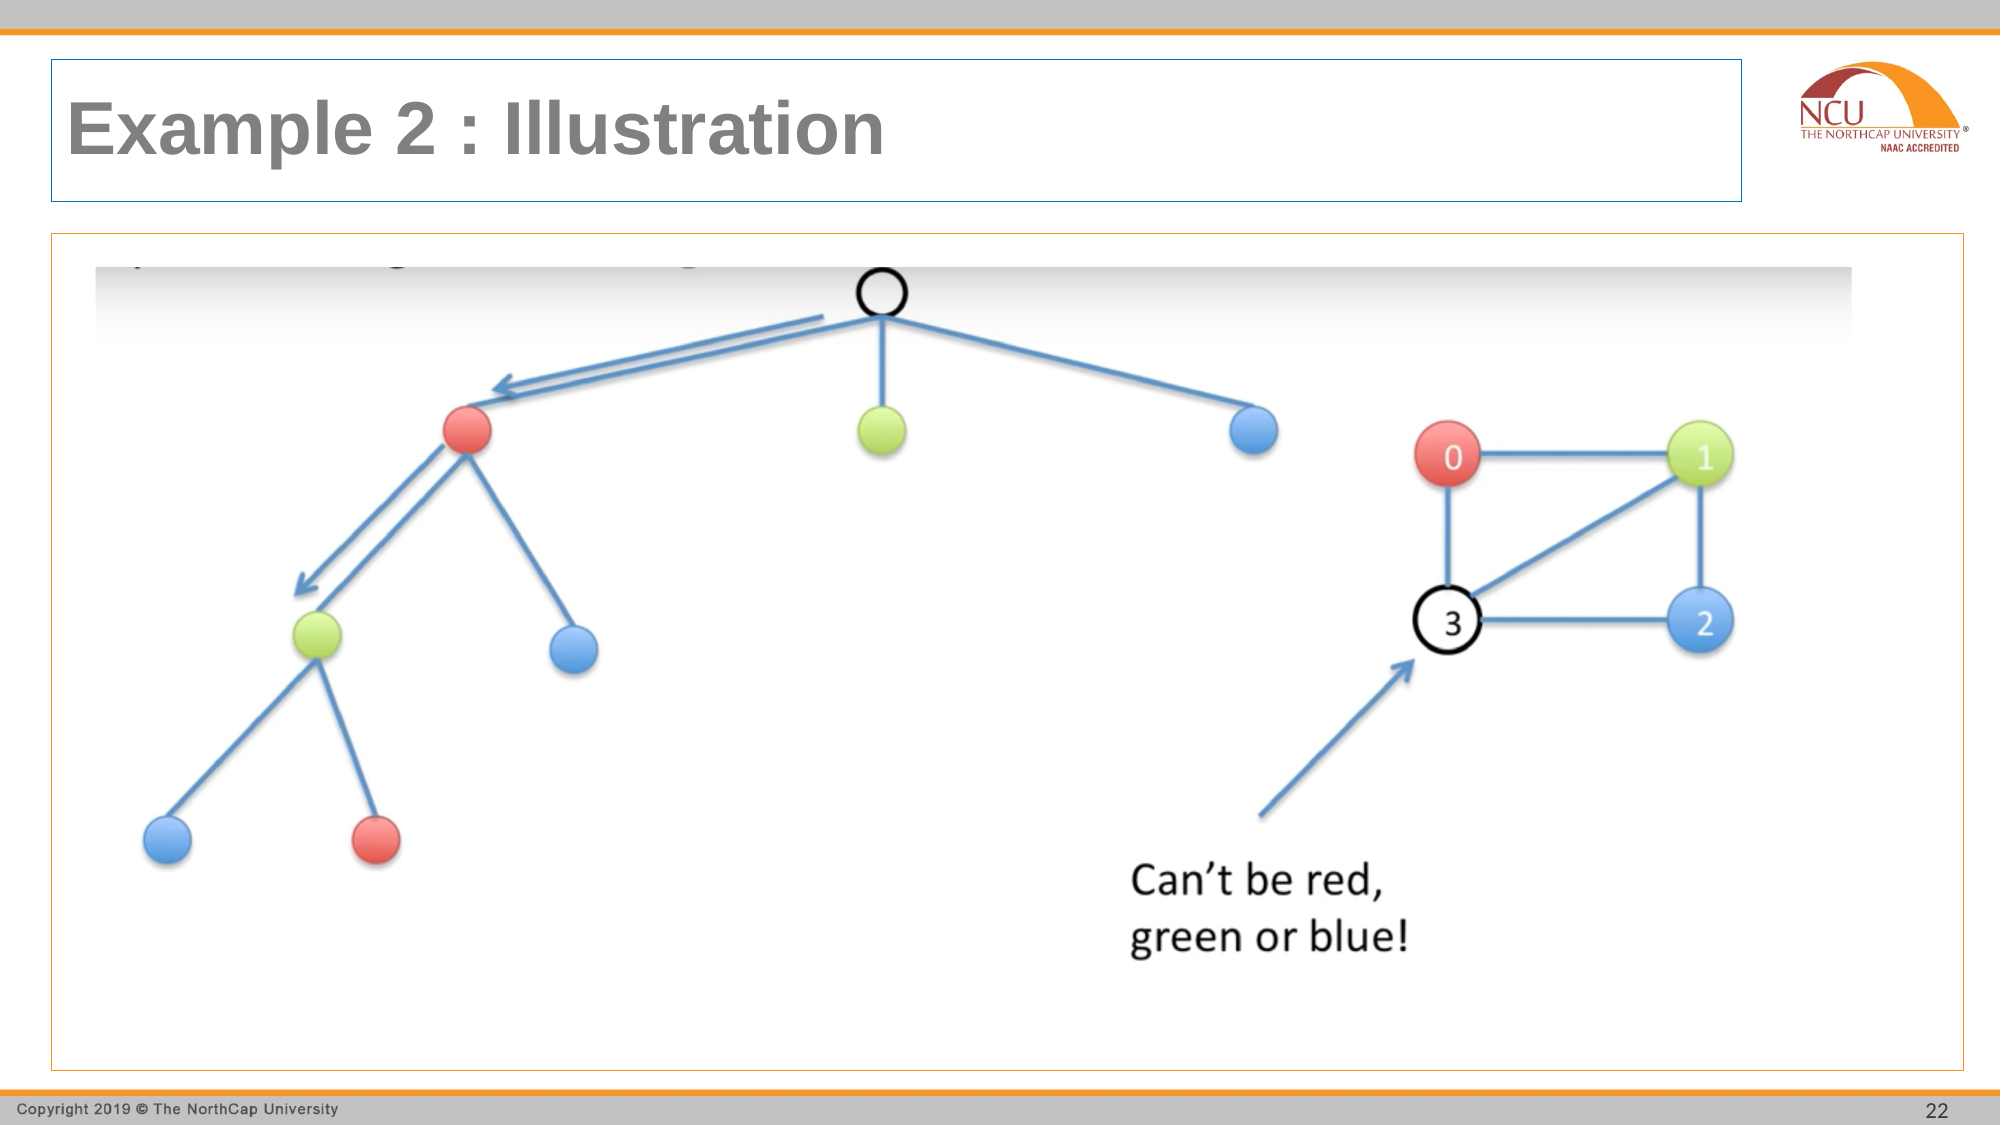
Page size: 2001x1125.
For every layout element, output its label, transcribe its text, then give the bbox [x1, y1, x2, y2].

text_box [51, 233, 1964, 1071]
title Example 2 : Illustration [51, 59, 1742, 202]
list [95, 267, 1852, 1068]
slide_number 22 [1791, 1094, 1964, 1125]
